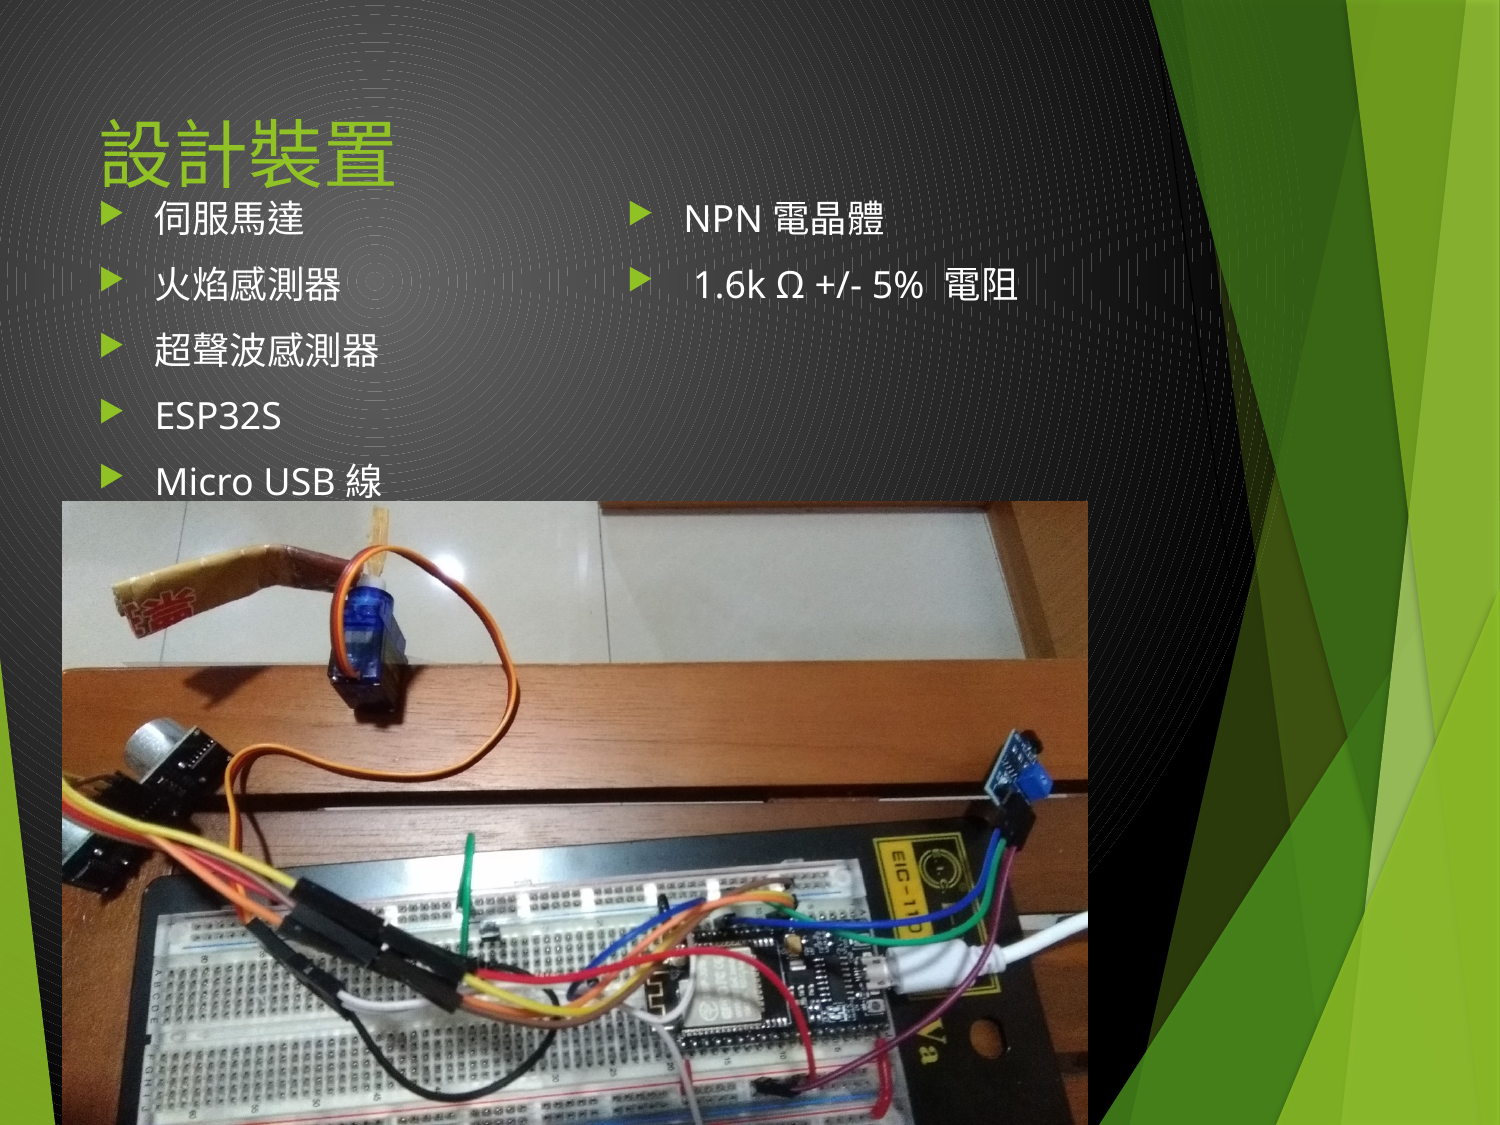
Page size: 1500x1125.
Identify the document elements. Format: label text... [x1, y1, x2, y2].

text_box 伺服馬達 火焰感測器 超聲波感測器 ESP32S Micro USB線 [83, 187, 612, 500]
title 設計裝置 [83, 99, 1141, 187]
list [61, 500, 1088, 1125]
text_box NPN電晶體 1.6k Ω +/- 5% 電阻 [612, 187, 1500, 824]
